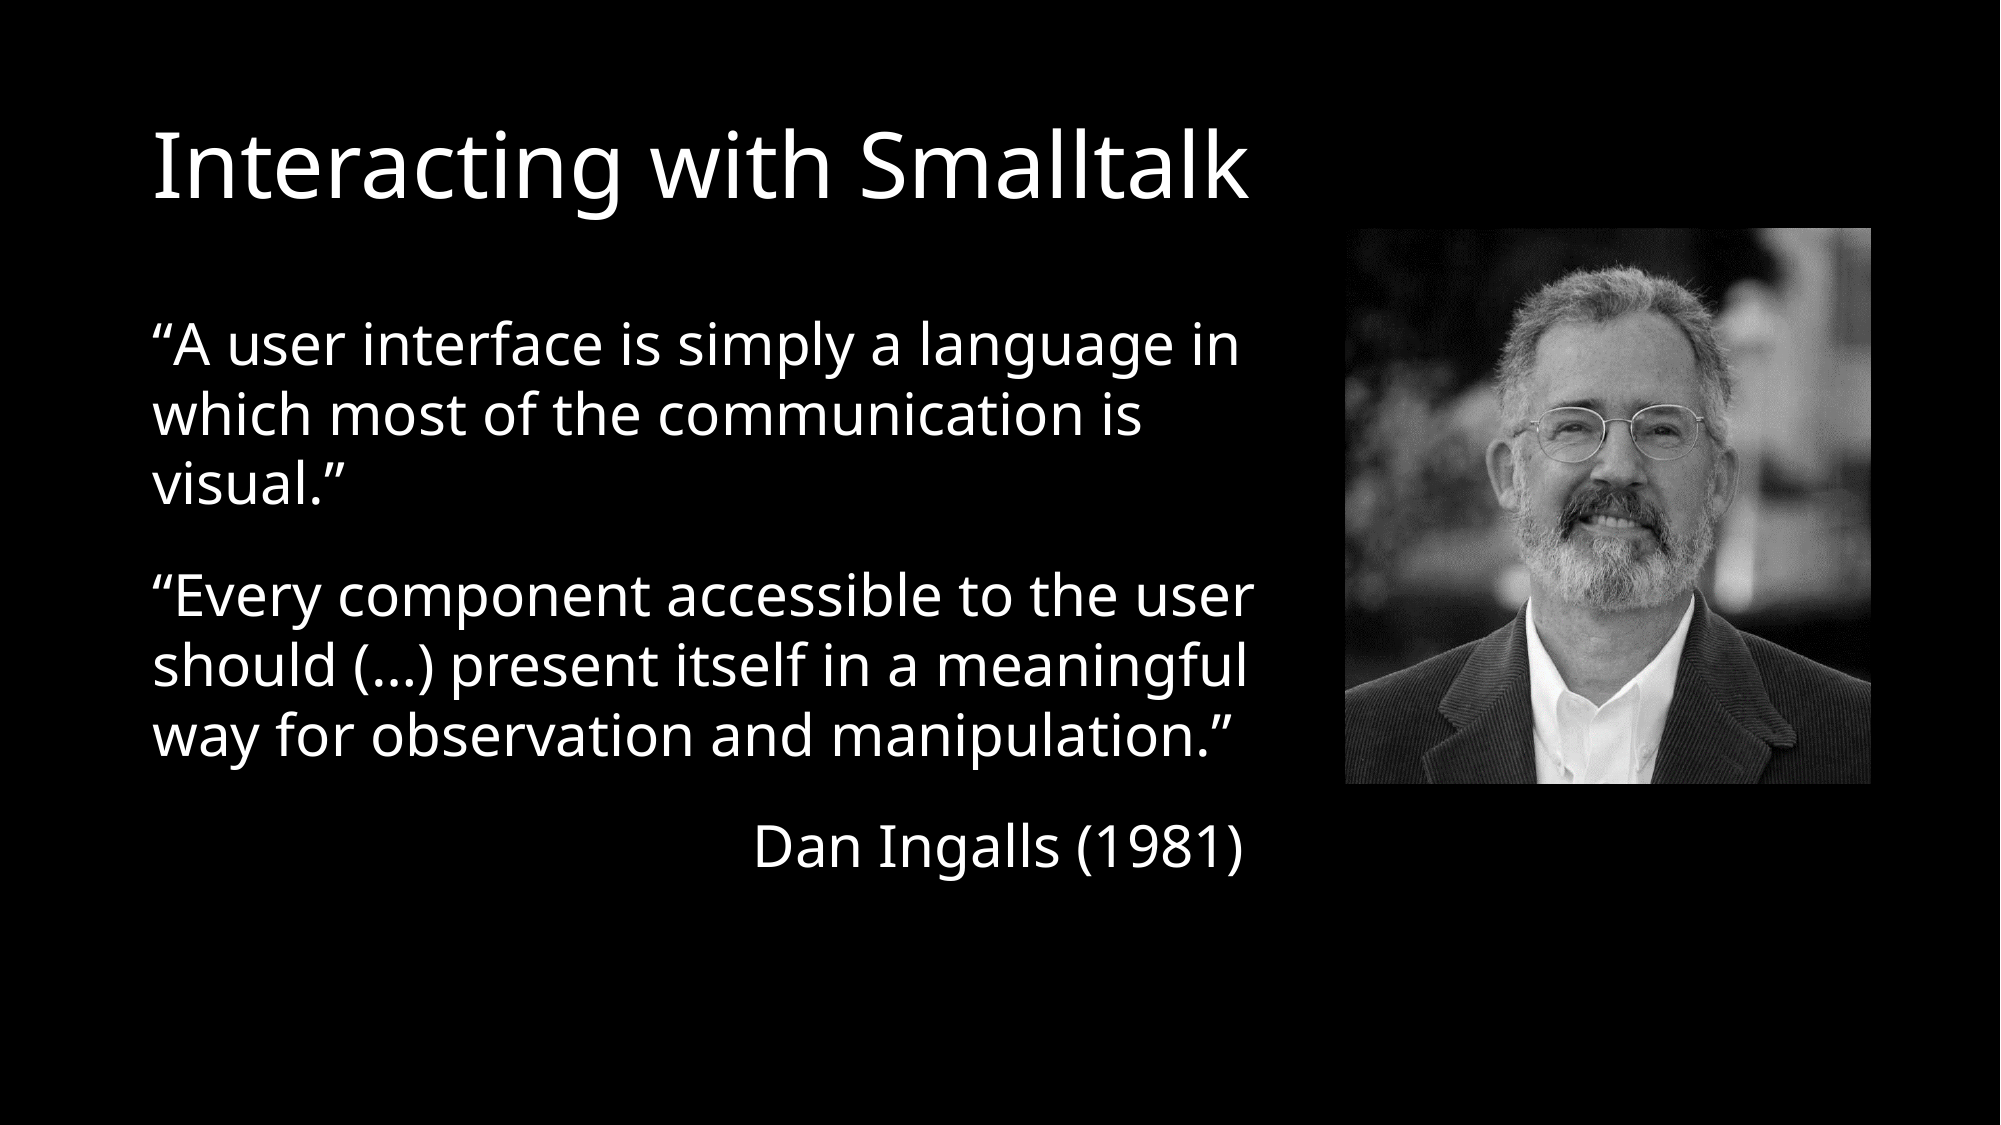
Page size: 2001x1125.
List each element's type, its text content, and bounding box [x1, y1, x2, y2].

title Interacting with Smalltalk [137, 59, 1863, 278]
picture [1345, 228, 1871, 784]
list “A user interface is simply a language in which most of the communication is visual.” “Every component accessible to the user should (…) present itself in a meaningful way for observation and manipulation.” Dan Ingalls (1981) [137, 299, 1275, 1014]
